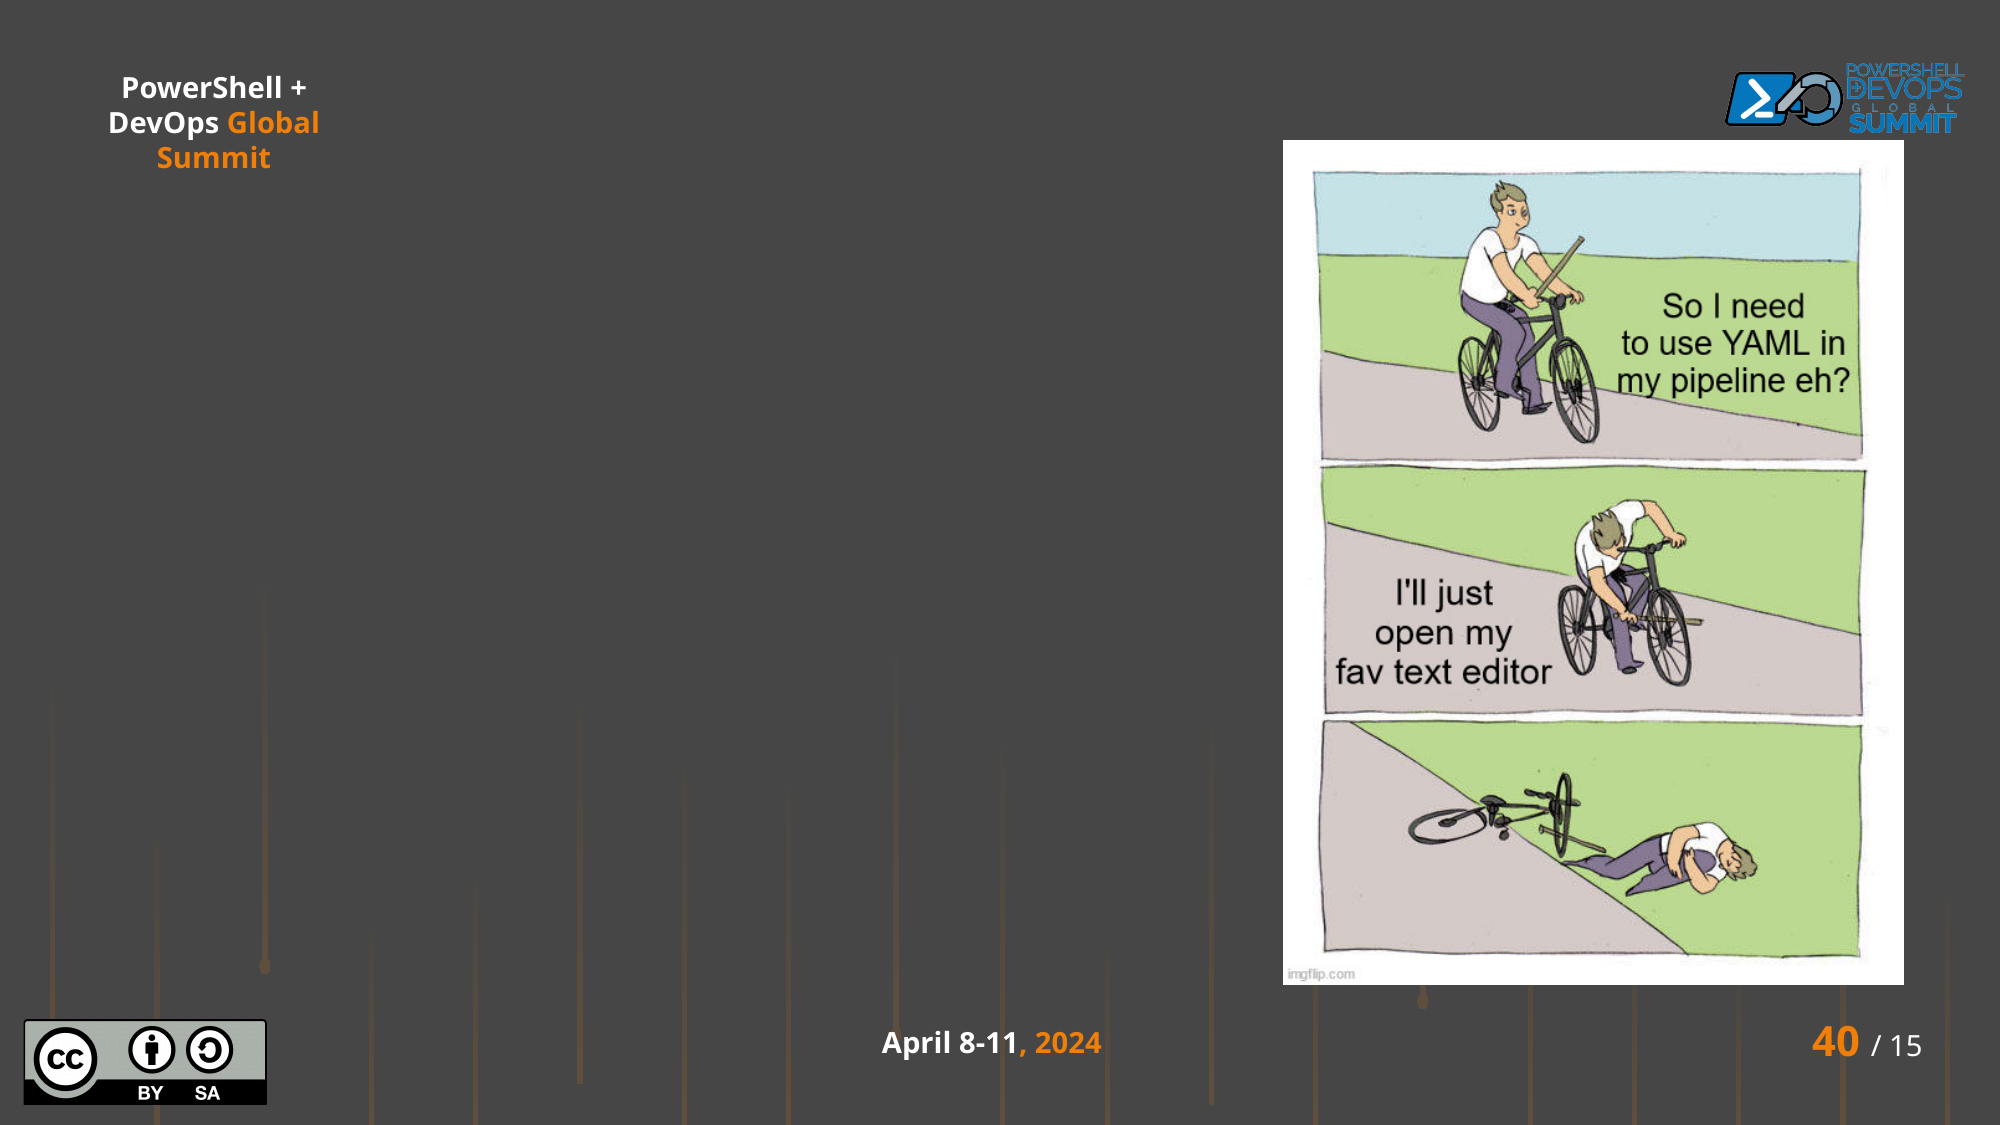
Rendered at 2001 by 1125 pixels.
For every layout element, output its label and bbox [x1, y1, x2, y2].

picture [1283, 140, 1904, 985]
picture [1725, 61, 1965, 139]
picture [23, 1019, 267, 1105]
